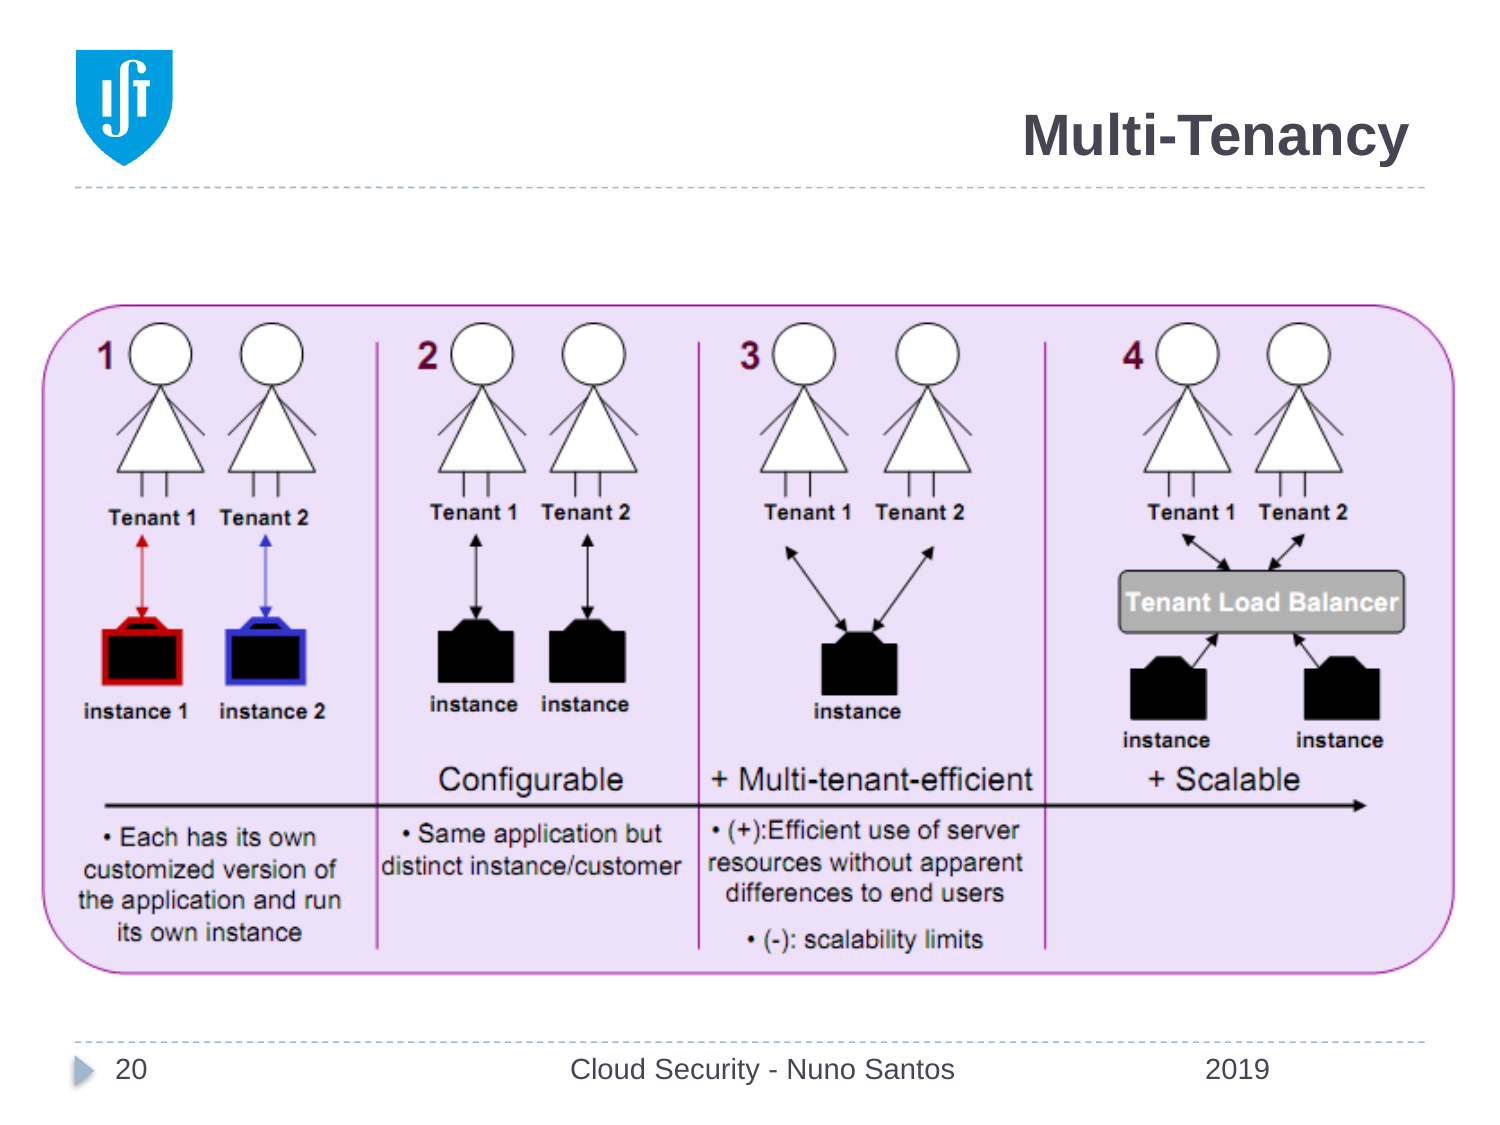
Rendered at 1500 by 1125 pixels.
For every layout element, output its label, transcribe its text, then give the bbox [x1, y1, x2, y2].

slide_number 20 [100, 1042, 426, 1103]
title Multi-Tenancy [200, 24, 1425, 175]
picture [24, 287, 1475, 997]
slide_number 2019 [1051, 1042, 1426, 1103]
picture [68, 42, 180, 175]
footer Cloud Security - Nuno Santos [475, 1042, 1051, 1103]
